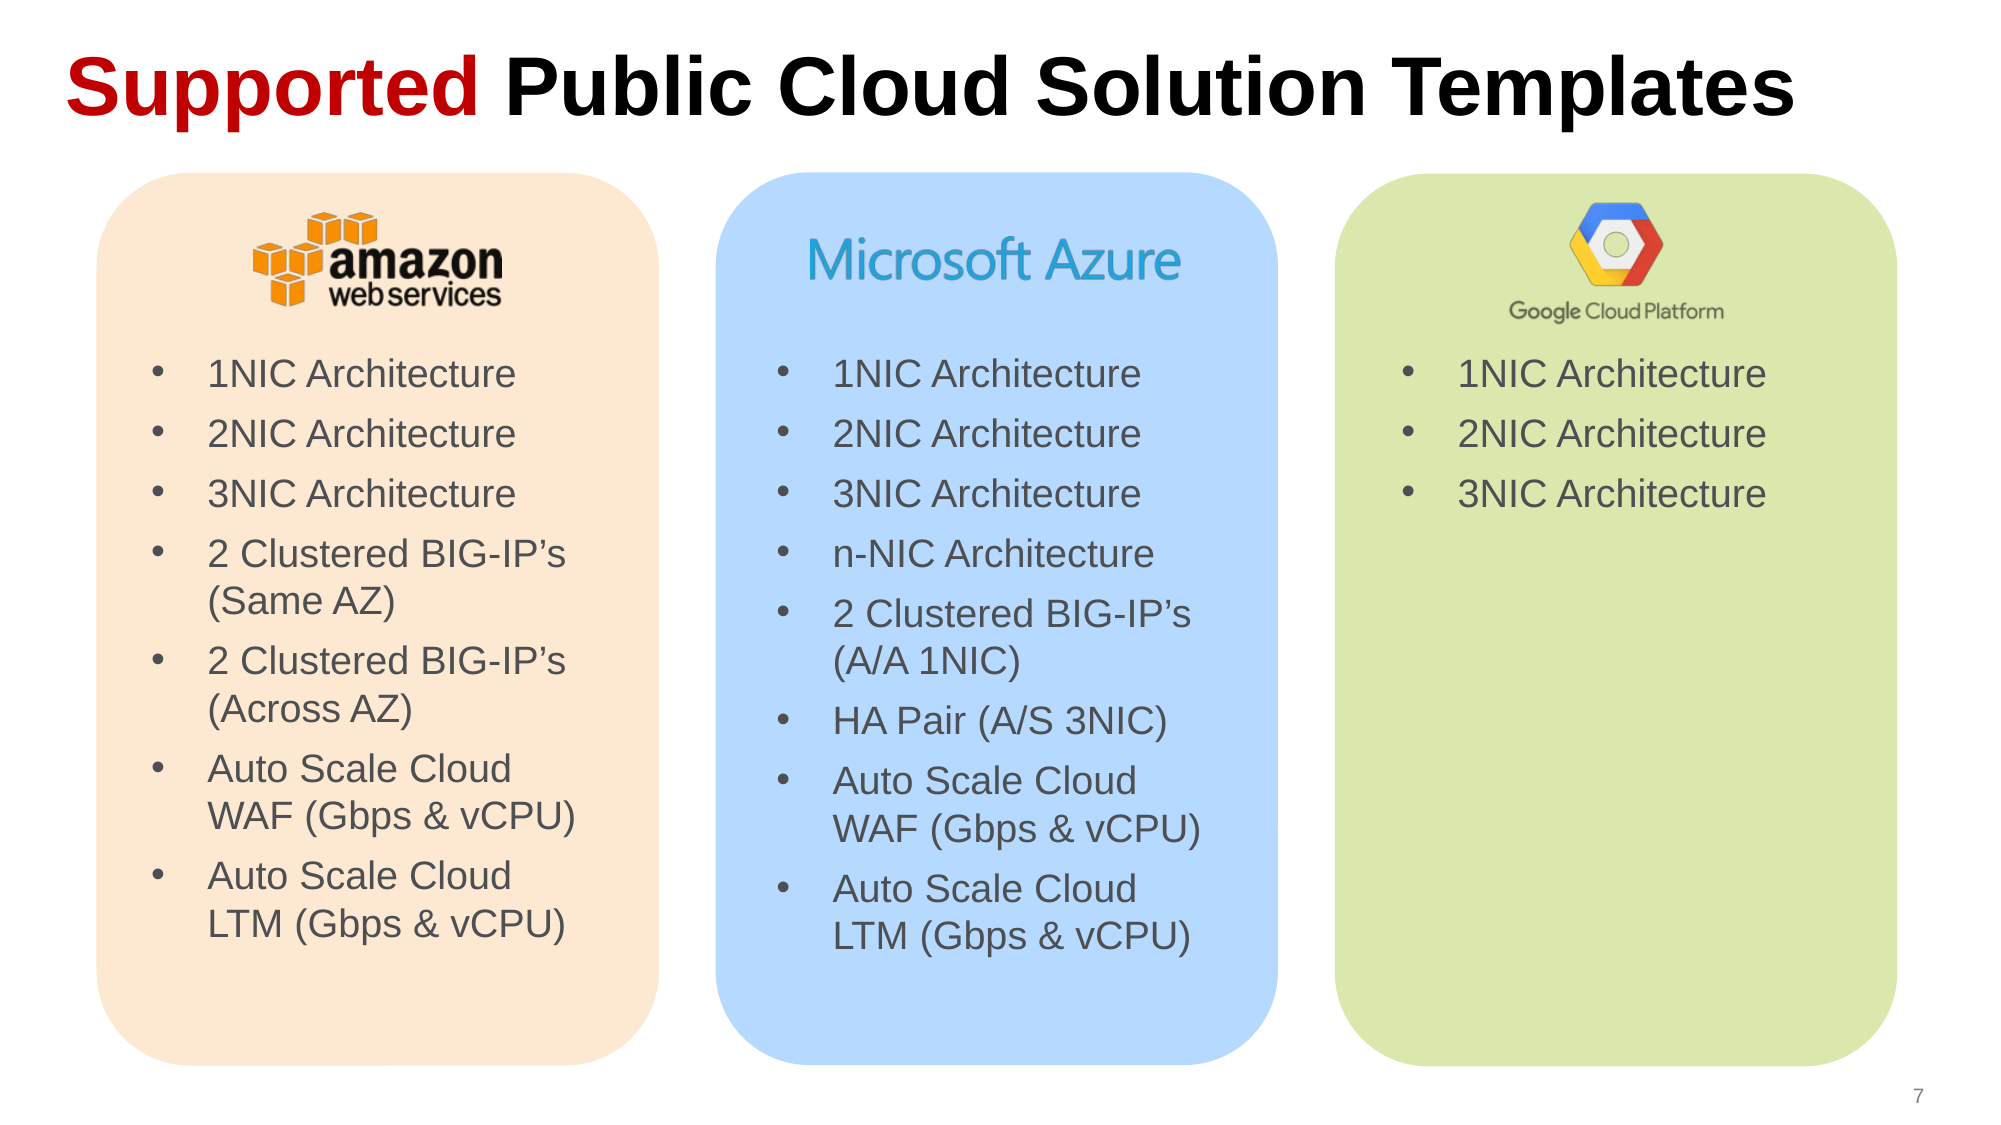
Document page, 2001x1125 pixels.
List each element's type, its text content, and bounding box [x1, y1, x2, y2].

picture [810, 236, 1183, 282]
text_box 1NIC Architecture 2NIC Architecture 3NIC Architecture n-NIC Architecture 2 Clustered BIG-IP’s (A/A 1NIC) HA Pair (A/S 3NIC) Auto Scale Cloud WAF (Gbps & vCPU) Auto Scale Cloud LTM (Gbps & vCPU) [750, 322, 1241, 984]
text_box [714, 171, 1280, 1067]
text_box 1NIC Architecture 2NIC Architecture 3NIC Architecture [1375, 322, 1881, 541]
picture [1487, 181, 1746, 341]
picture [253, 212, 502, 307]
text_box [1333, 172, 1899, 1068]
text_box [95, 171, 660, 1067]
slide_number 7 [1500, 1065, 1950, 1125]
text_box Supported Public Cloud Solution Templates [40, 18, 2000, 160]
text_box 1NIC Architecture 2NIC Architecture 3NIC Architecture 2 Clustered BIG-IP’s (Same AZ) 2 Clustered BIG-IP’s (Across AZ) Auto Scale Cloud WAF (Gbps & vCPU) Auto Scale Cloud LTM (Gbps & vCPU) [125, 322, 616, 971]
